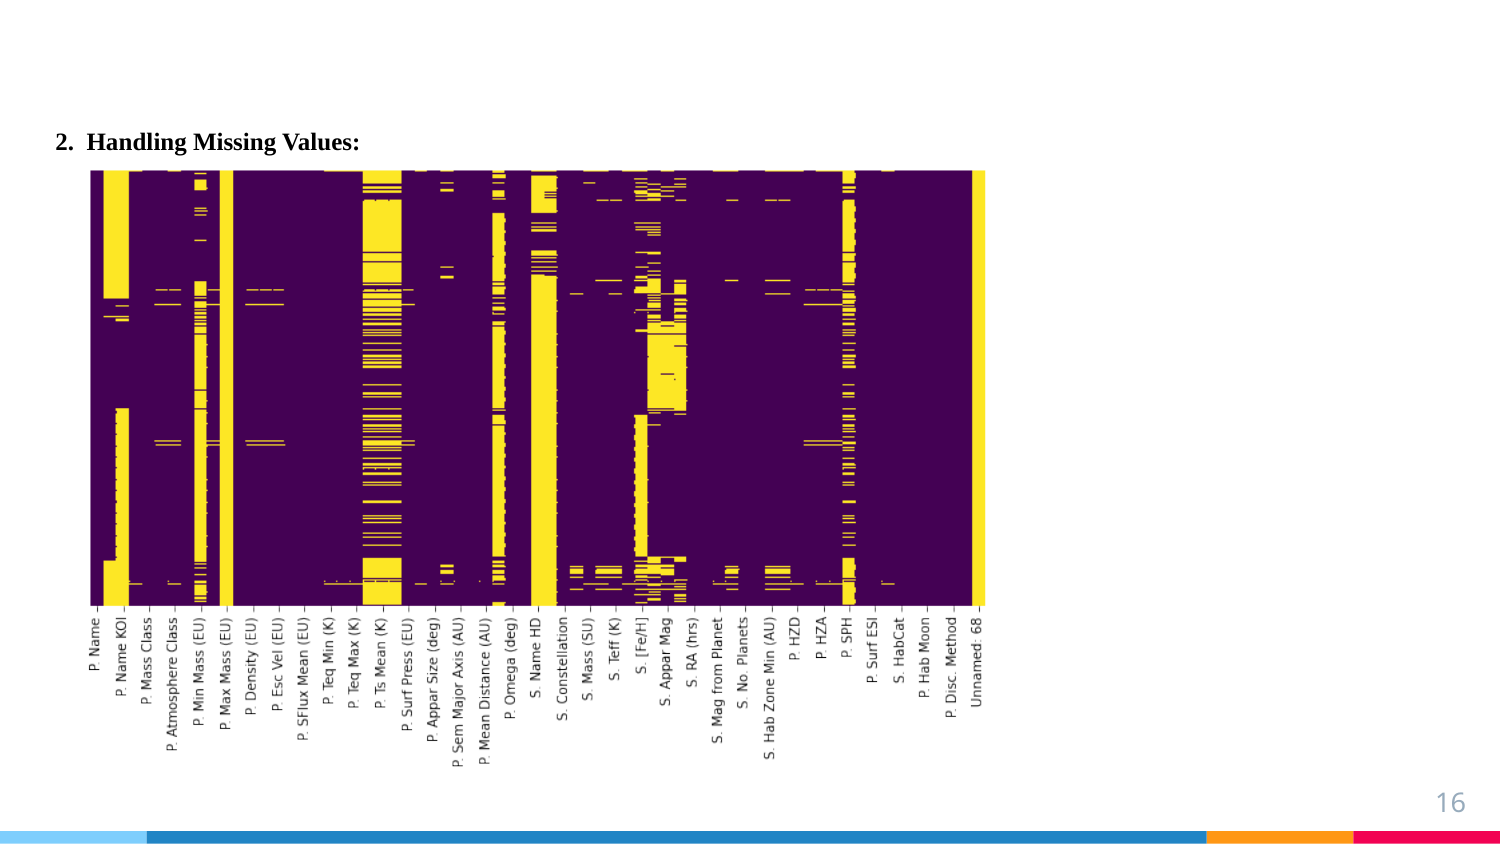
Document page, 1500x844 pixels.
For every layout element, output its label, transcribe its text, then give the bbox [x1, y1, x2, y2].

picture [80, 161, 996, 777]
text_box 2. Handling Missing Values: [40, 108, 750, 822]
slide_number 16 [1391, 770, 1482, 822]
